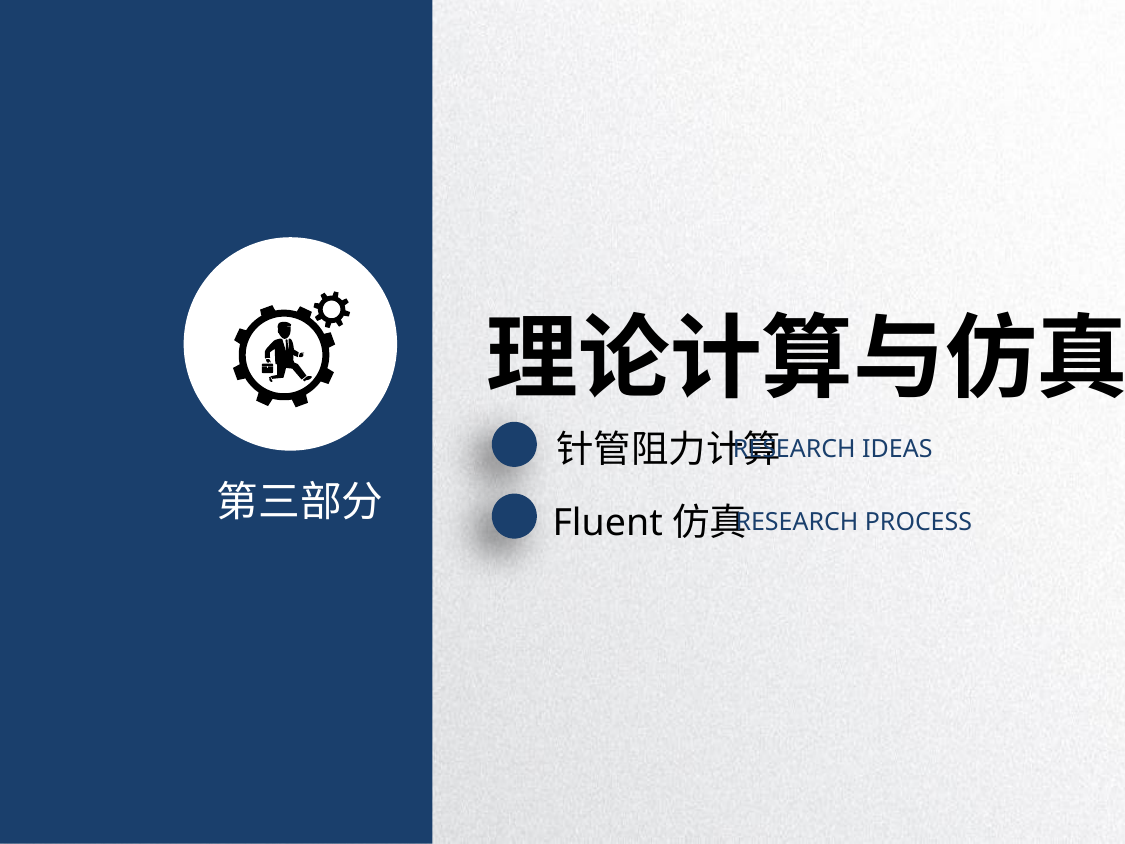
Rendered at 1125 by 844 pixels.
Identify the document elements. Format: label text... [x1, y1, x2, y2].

text_box [489, 419, 539, 469]
text_box 第三部分 [216, 475, 398, 526]
text_box RESEARCH PROCESS [720, 498, 988, 544]
text_box [0, 0, 435, 844]
text_box 理论计算与仿真 [472, 290, 1125, 416]
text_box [183, 236, 398, 451]
text_box [489, 491, 539, 541]
text_box RESEARCH IDEAS [718, 425, 948, 470]
text_box 针管阻力计算 [541, 417, 797, 477]
text_box [537, 519, 541, 549]
text_box Fluent仿真 [543, 490, 762, 551]
picture [435, 0, 1125, 844]
